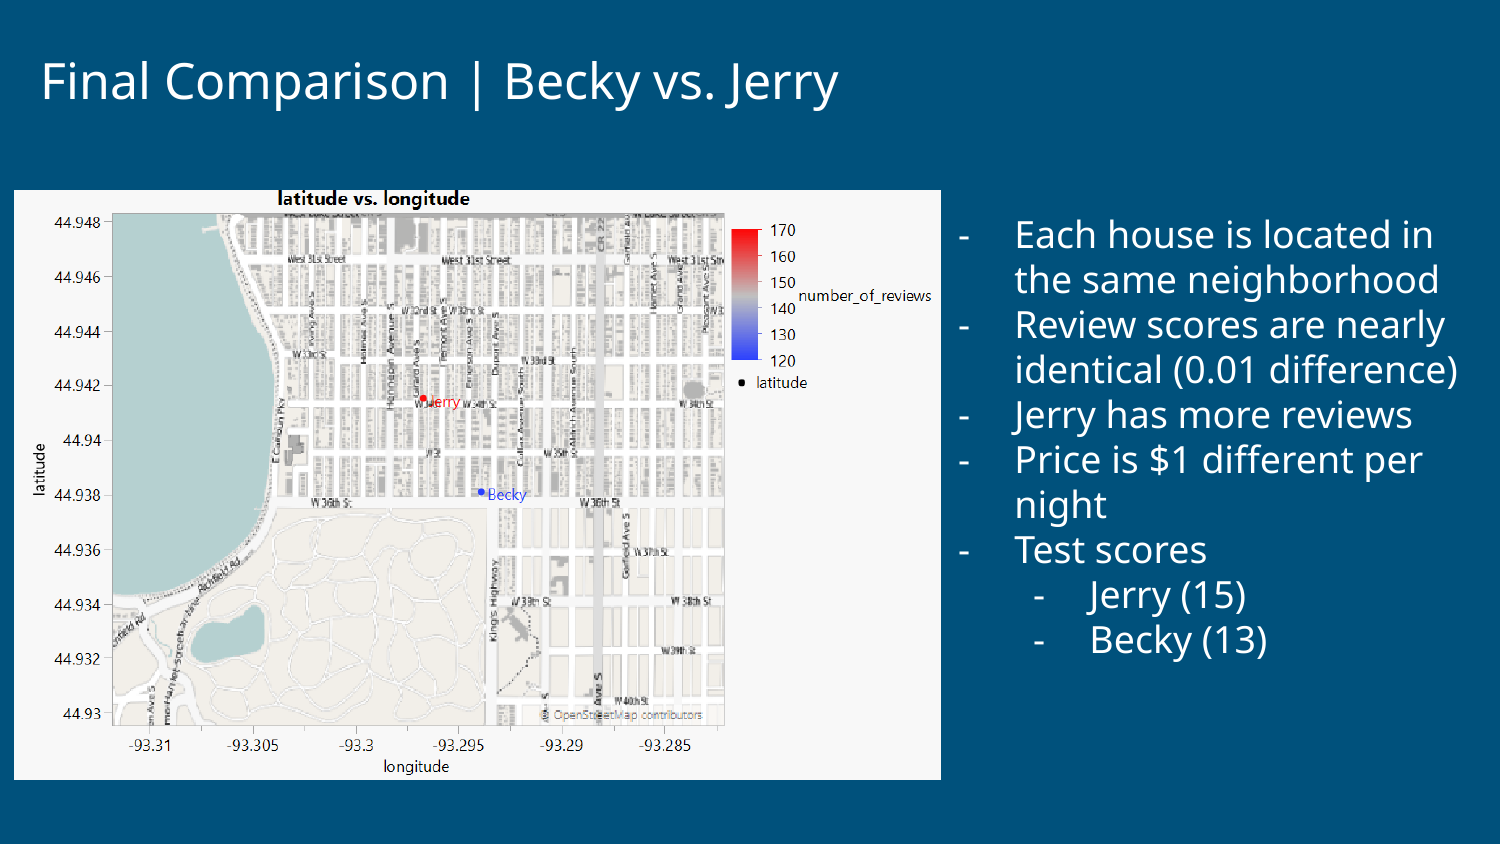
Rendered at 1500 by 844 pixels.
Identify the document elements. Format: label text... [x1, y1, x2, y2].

text_box Each house is located in the same neighborhood Review scores are nearly identical (0.01 difference) Jerry has more reviews Price is $1 different per night Test scores Jerry (15) Becky (13) [946, 196, 1500, 774]
picture [15, 191, 940, 779]
text_box Final Comparison | Becky vs. Jerry [25, 34, 925, 148]
text_box [54, 672, 1118, 801]
